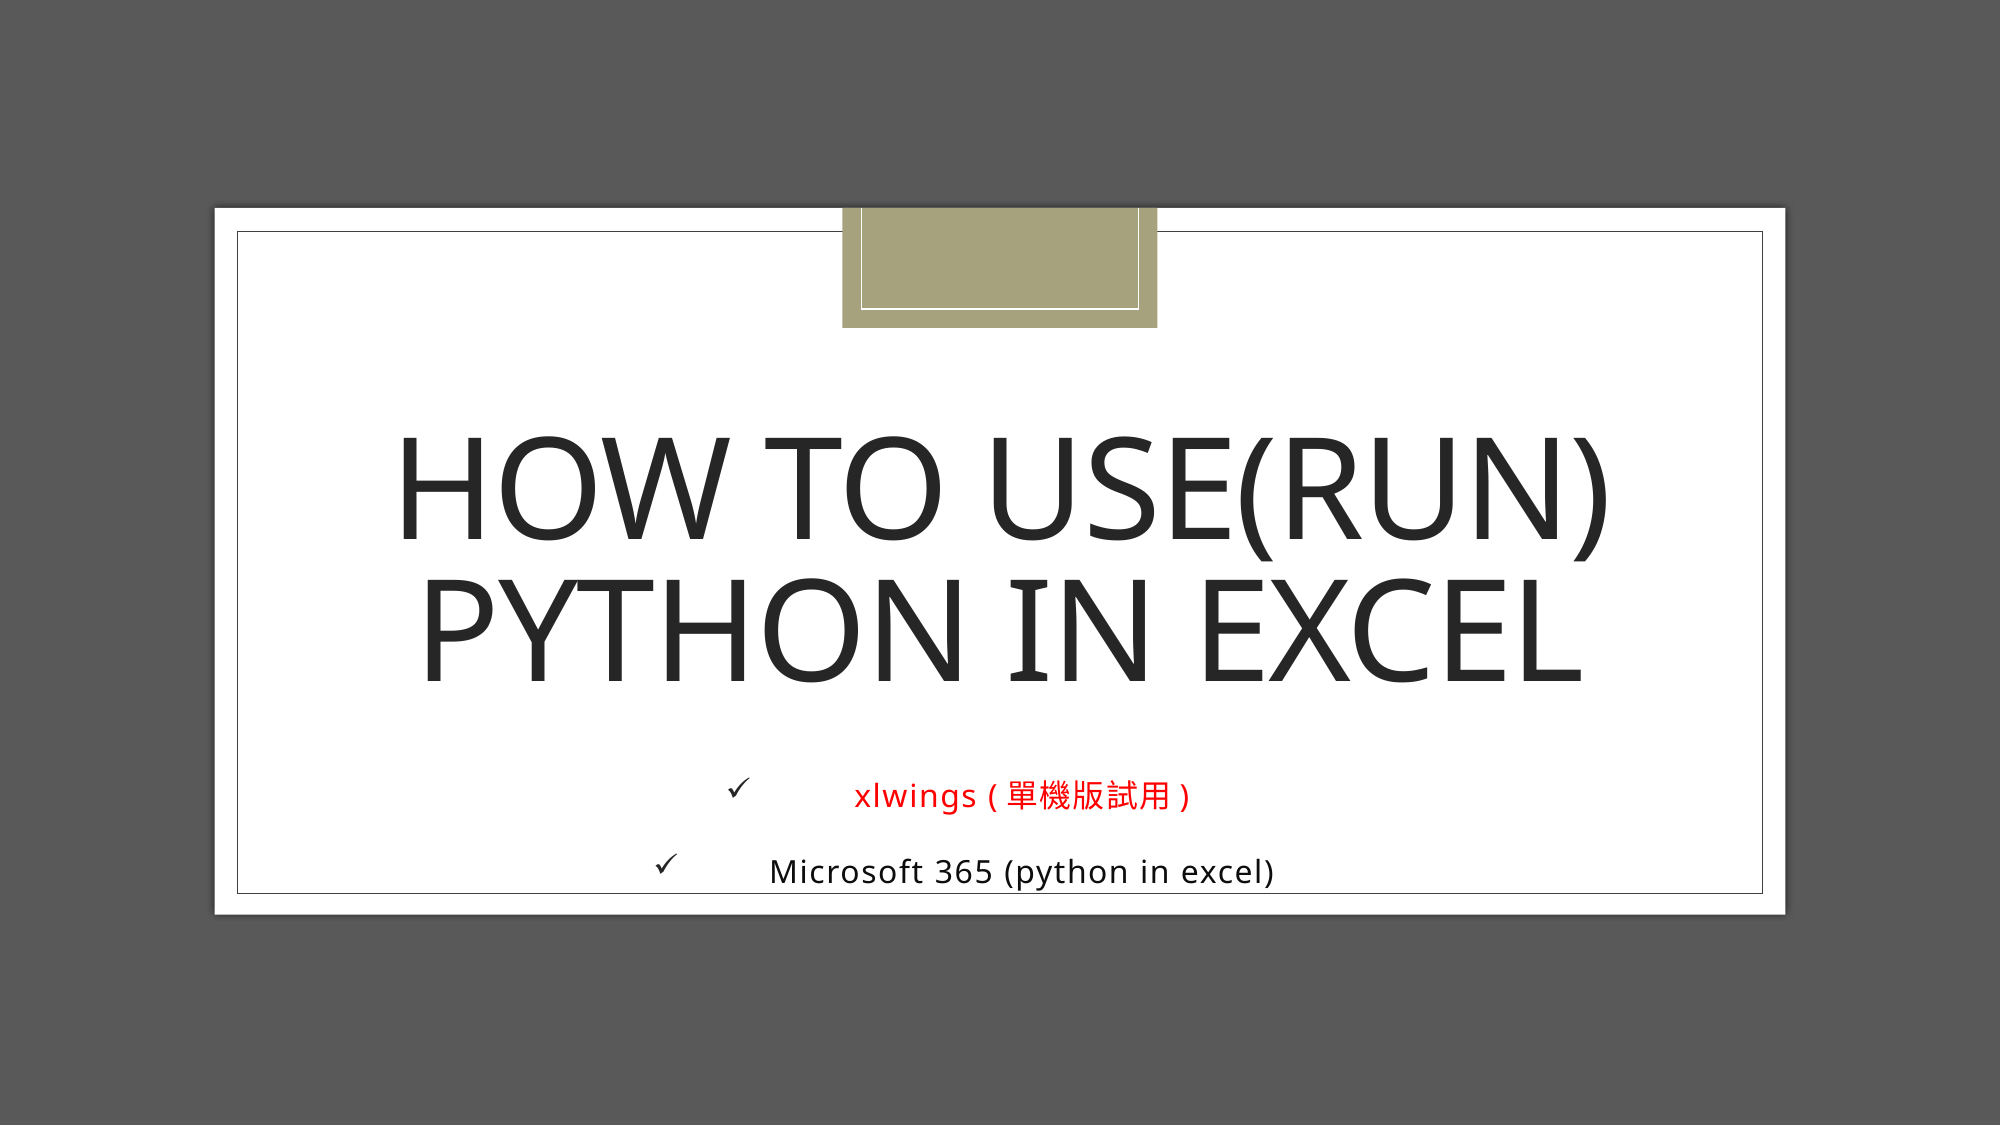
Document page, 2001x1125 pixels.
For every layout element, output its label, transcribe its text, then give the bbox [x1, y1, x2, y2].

subtitle xlwings (單機版試用) Microsoft 365 (python in excel) [267, 768, 1734, 898]
title How to use(run) python in Excel [267, 368, 1733, 768]
